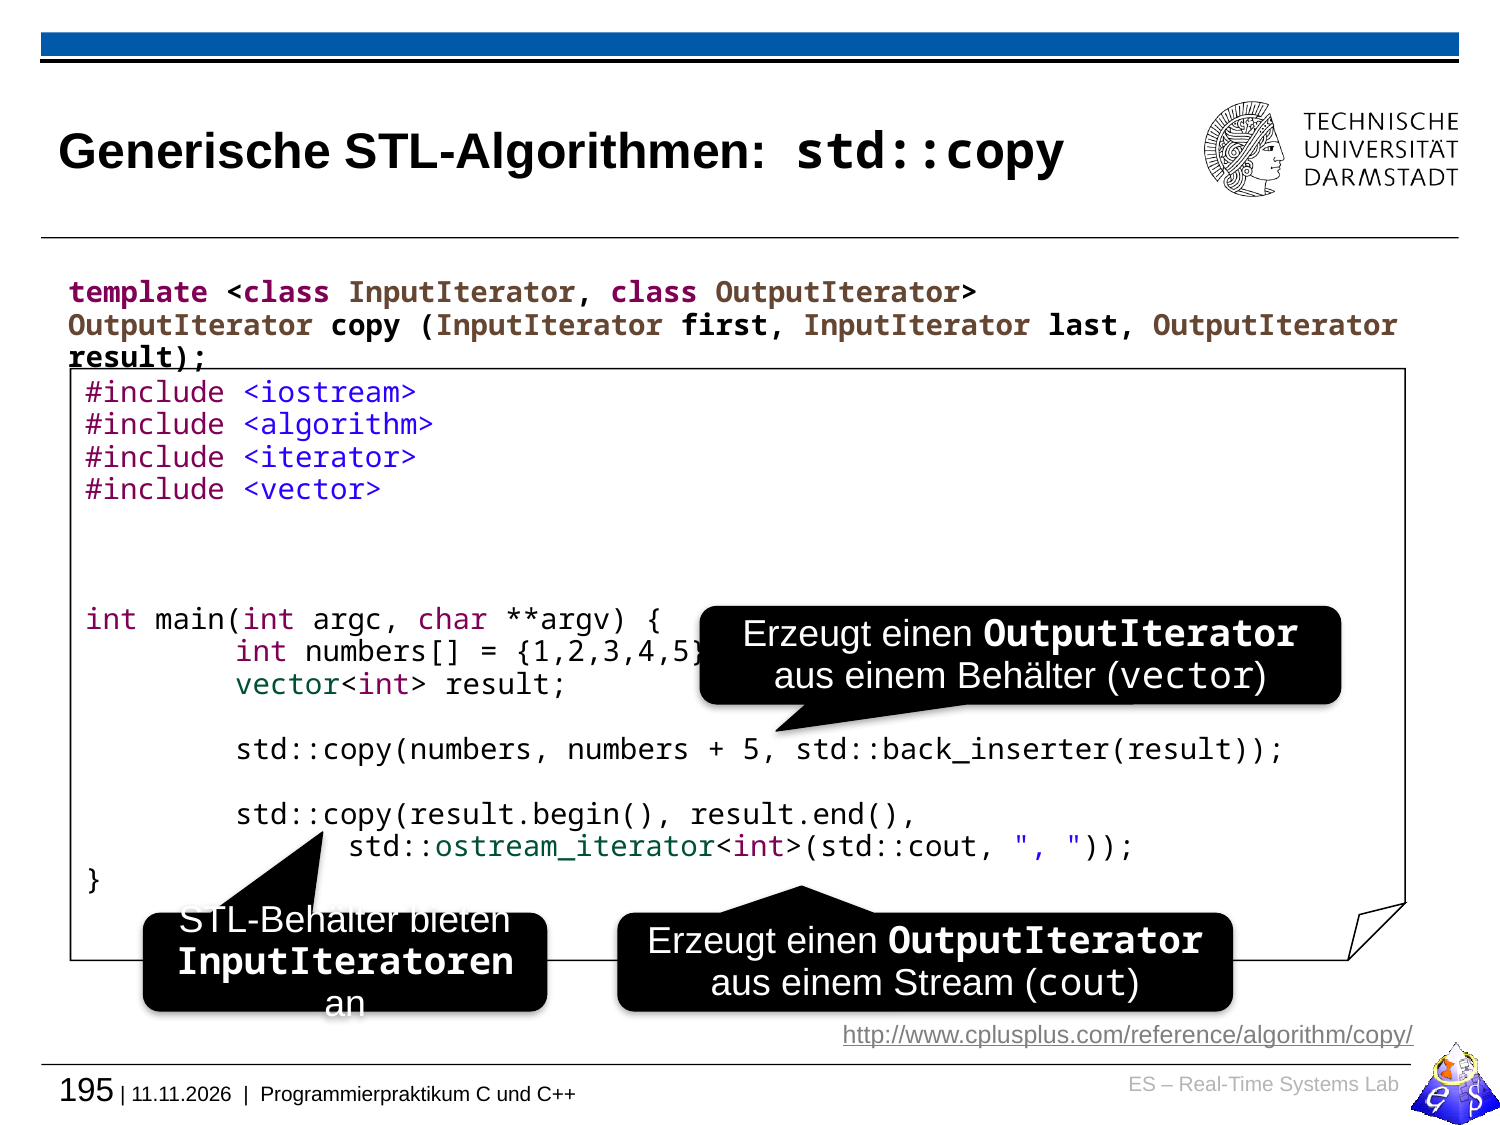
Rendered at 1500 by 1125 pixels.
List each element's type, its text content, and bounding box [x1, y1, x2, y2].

title Generische STL-Algorithmen: std::copy [58, 80, 1187, 218]
text_box template <class InputIterator, class OutputIterator> OutputIterator copy (InputIterator first, InputIterator last, OutputIterator result); [53, 269, 1471, 382]
picture [1187, 84, 1483, 214]
text_box http://www.cplusplus.com/reference/algorithm/copy/ [507, 1014, 1429, 1057]
text_box STL-Behälter bieten InputIteratoren an [142, 831, 548, 1012]
text_box #include <iostream> #include <algorithm> #include <iterator> #include <vector> int main(int argc, char **argv) { int numbers[] = {1,2,3,4,5}; vector<int> result; std::copy(numbers, numbers + 5, std::back_inserter(result)); std::copy(result.begin(), result.end(), std::ostream_iterator<int>(std::cout, ", ")); } [70, 368, 1406, 961]
text_box Erzeugt einen OutputIterator aus einem Behälter (vector) [699, 605, 1342, 732]
text_box Erzeugt einen OutputIterator aus einem Stream (cout) [617, 885, 1234, 1012]
picture [1411, 1041, 1500, 1125]
